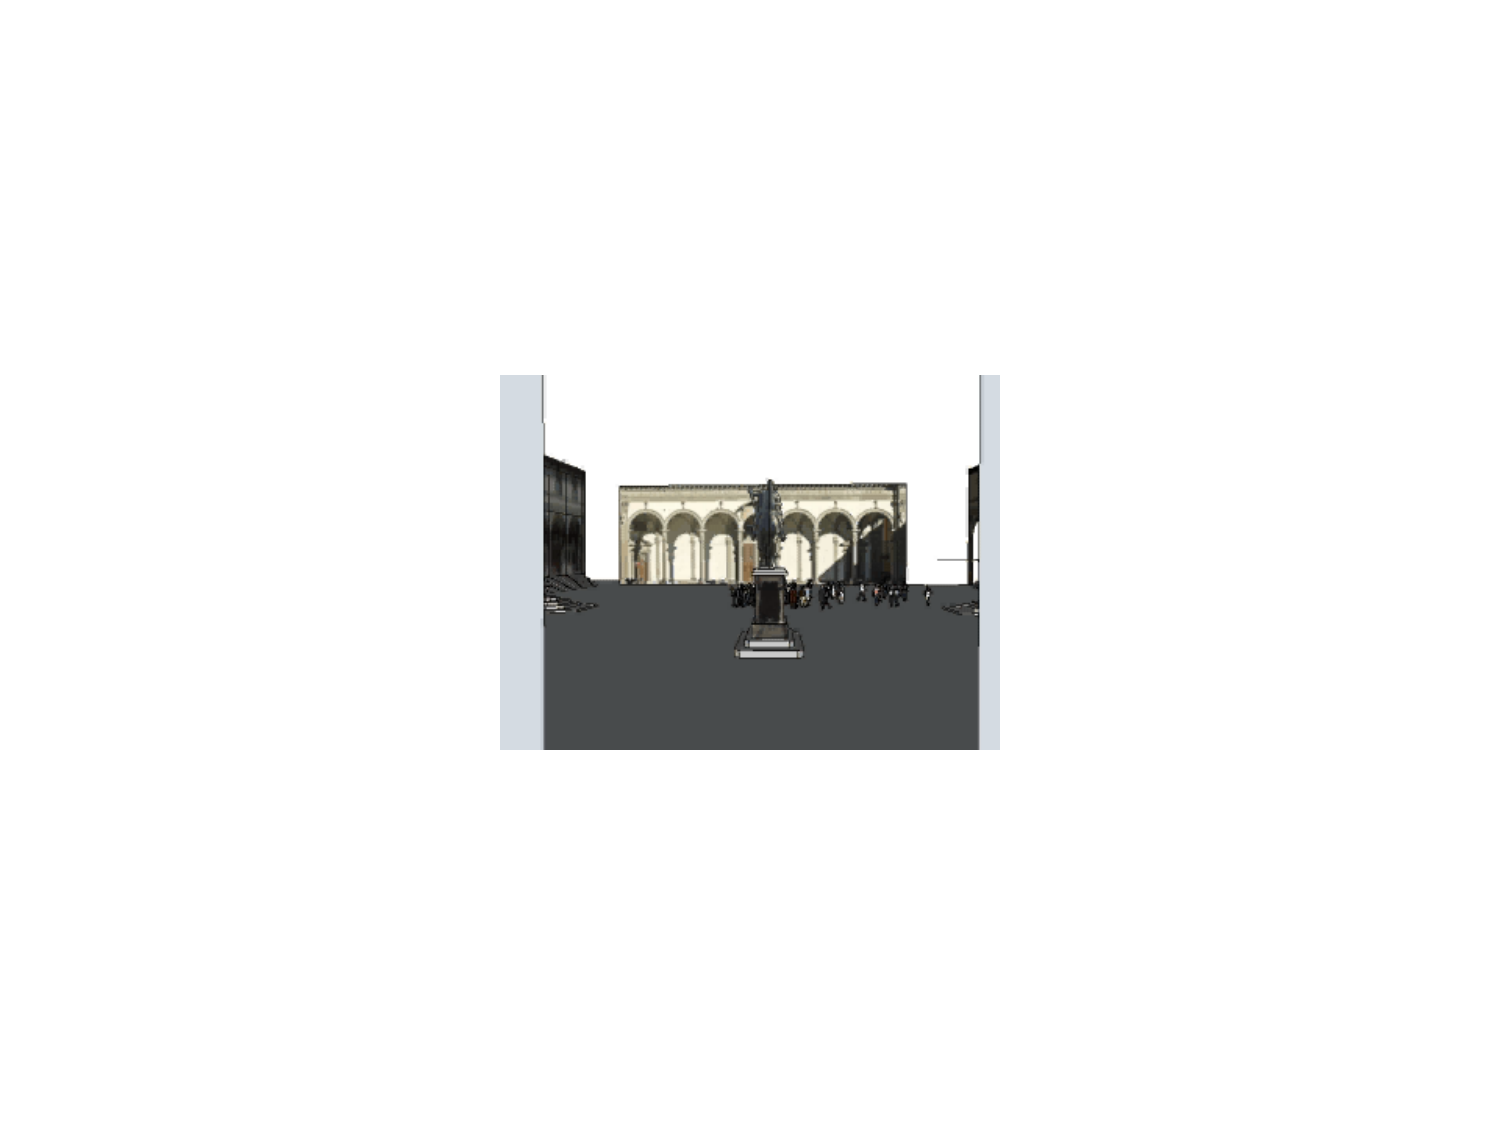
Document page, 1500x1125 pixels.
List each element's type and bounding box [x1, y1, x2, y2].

text_box [499, 374, 1001, 751]
